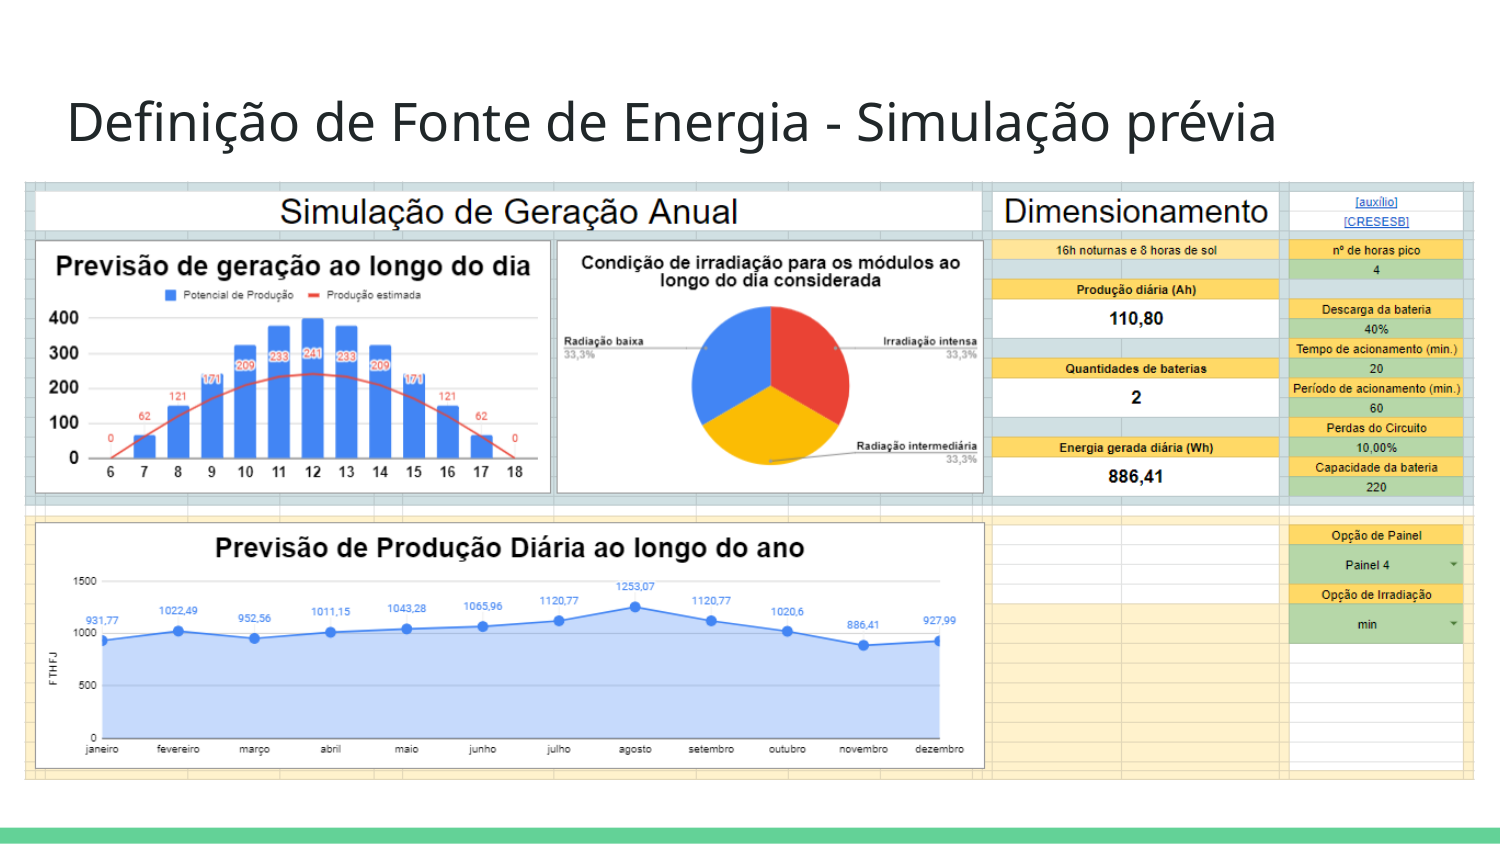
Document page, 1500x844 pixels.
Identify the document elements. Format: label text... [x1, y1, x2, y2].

title Definição de Fonte de Energia - Simulação prévia [51, 72, 1449, 167]
picture [24, 181, 1476, 780]
